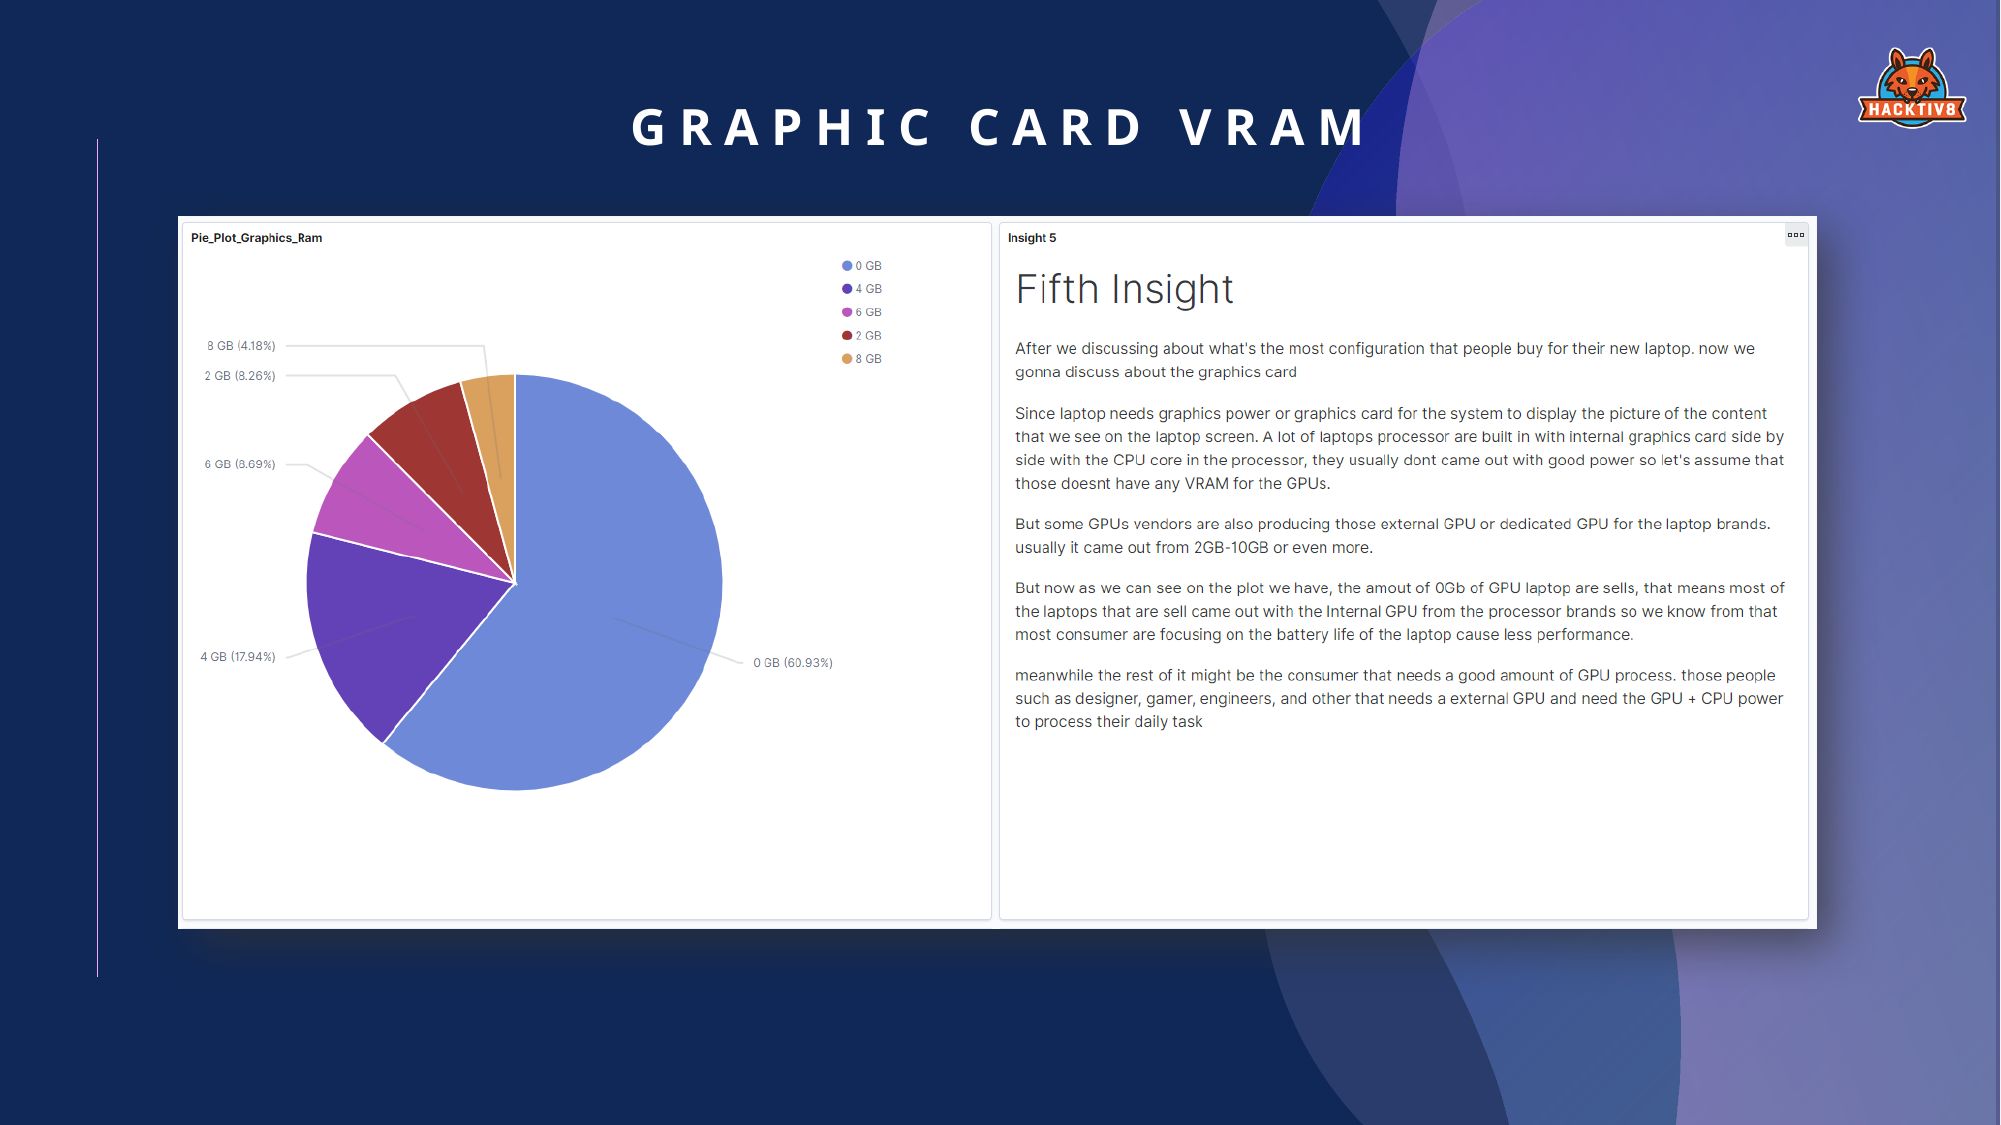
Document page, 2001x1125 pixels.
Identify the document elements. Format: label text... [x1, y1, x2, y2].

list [178, 216, 1817, 929]
text_box Graphic card vram [361, 91, 1635, 164]
picture [1824, 0, 2000, 176]
